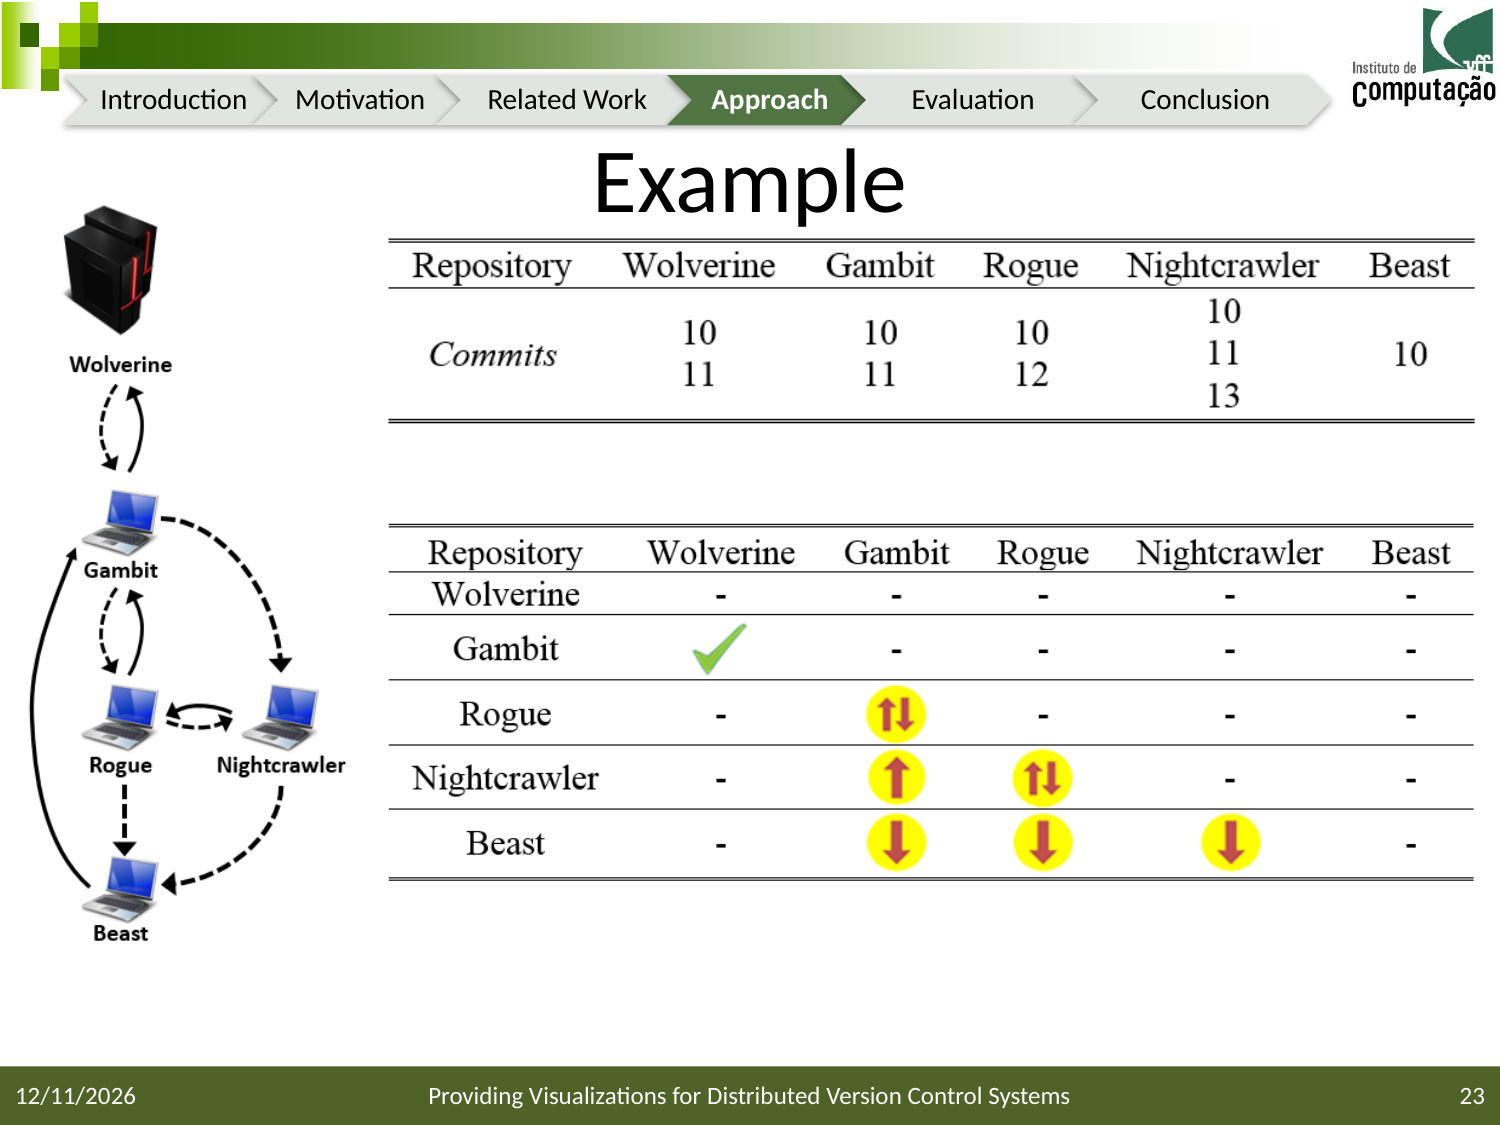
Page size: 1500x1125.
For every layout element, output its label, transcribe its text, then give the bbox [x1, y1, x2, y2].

title Example [23, 82, 1477, 270]
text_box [62, 74, 1333, 126]
picture [382, 518, 1483, 888]
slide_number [0, 1065, 350, 1125]
footer Providing Visualizations for Distributed Version Control Systems [362, 1065, 1138, 1125]
picture [17, 181, 361, 960]
picture [382, 233, 1483, 432]
slide_number 23 [1149, 1065, 1500, 1125]
